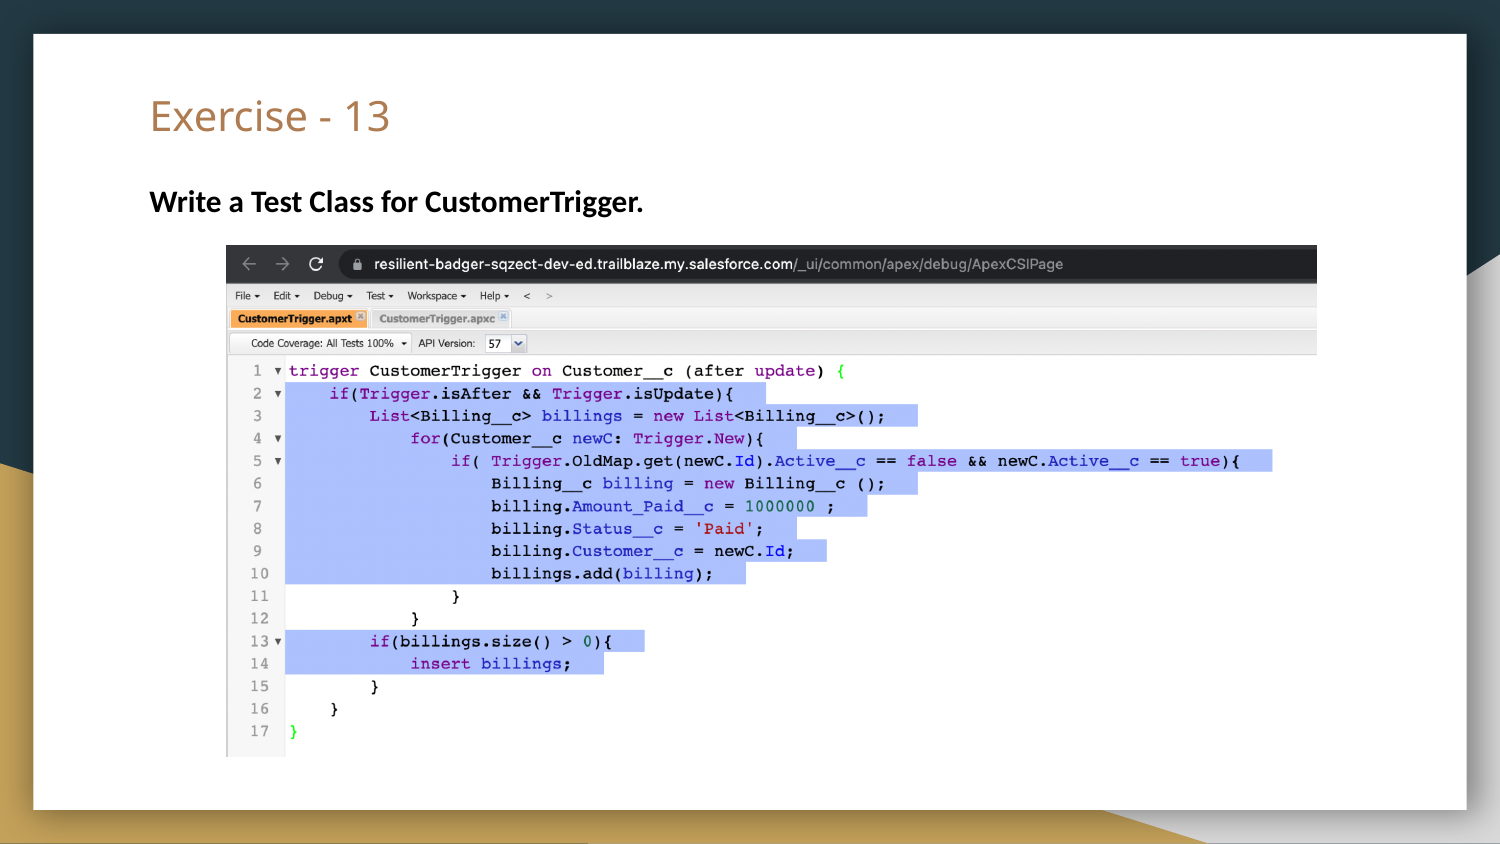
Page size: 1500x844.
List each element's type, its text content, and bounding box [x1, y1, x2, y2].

title Exercise - 13 [134, 74, 1366, 166]
text_box Write a Test Class for CustomerTrigger. [134, 166, 1460, 342]
picture [226, 245, 1318, 757]
